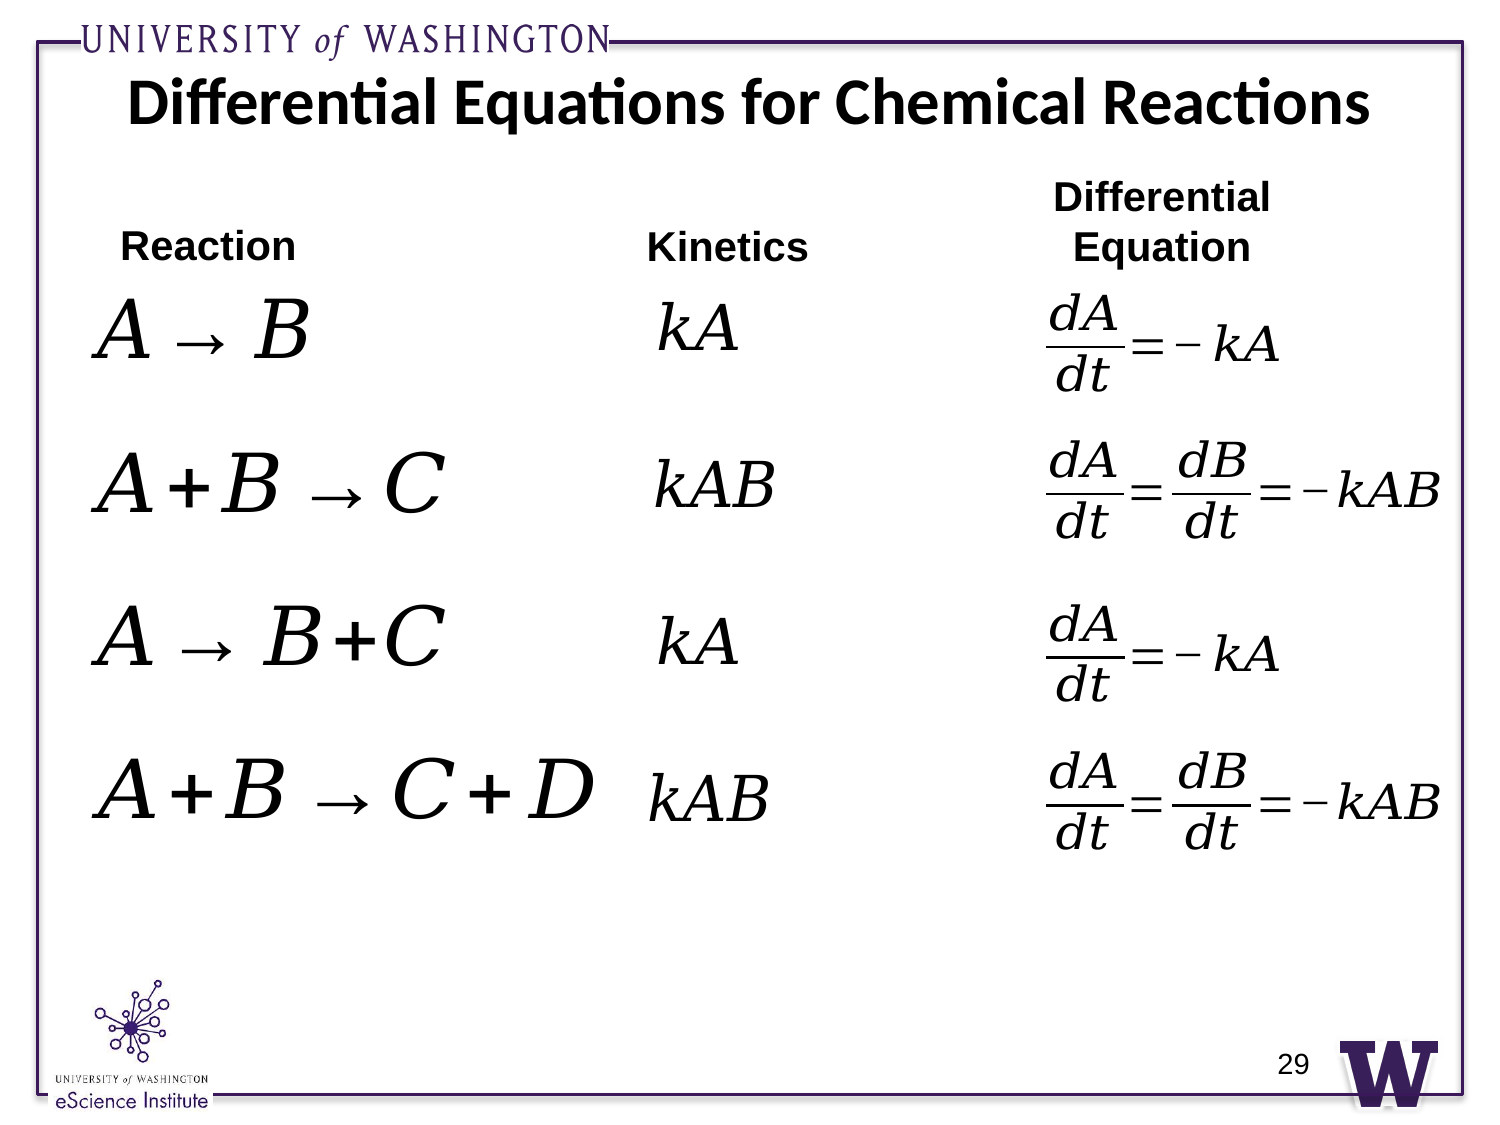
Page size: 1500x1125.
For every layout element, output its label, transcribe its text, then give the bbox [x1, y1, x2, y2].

text_box Kinetics [631, 212, 825, 278]
slide_number 29 [1262, 1037, 1350, 1098]
picture [1350, 1041, 1438, 1093]
text_box Reaction [105, 211, 312, 276]
text_box Differential Equation [1038, 162, 1287, 278]
picture [1340, 1096, 1438, 1107]
picture [48, 978, 213, 1113]
title Differential Equations for Chemical Reactions [37, 50, 1463, 188]
picture [81, 24, 609, 50]
